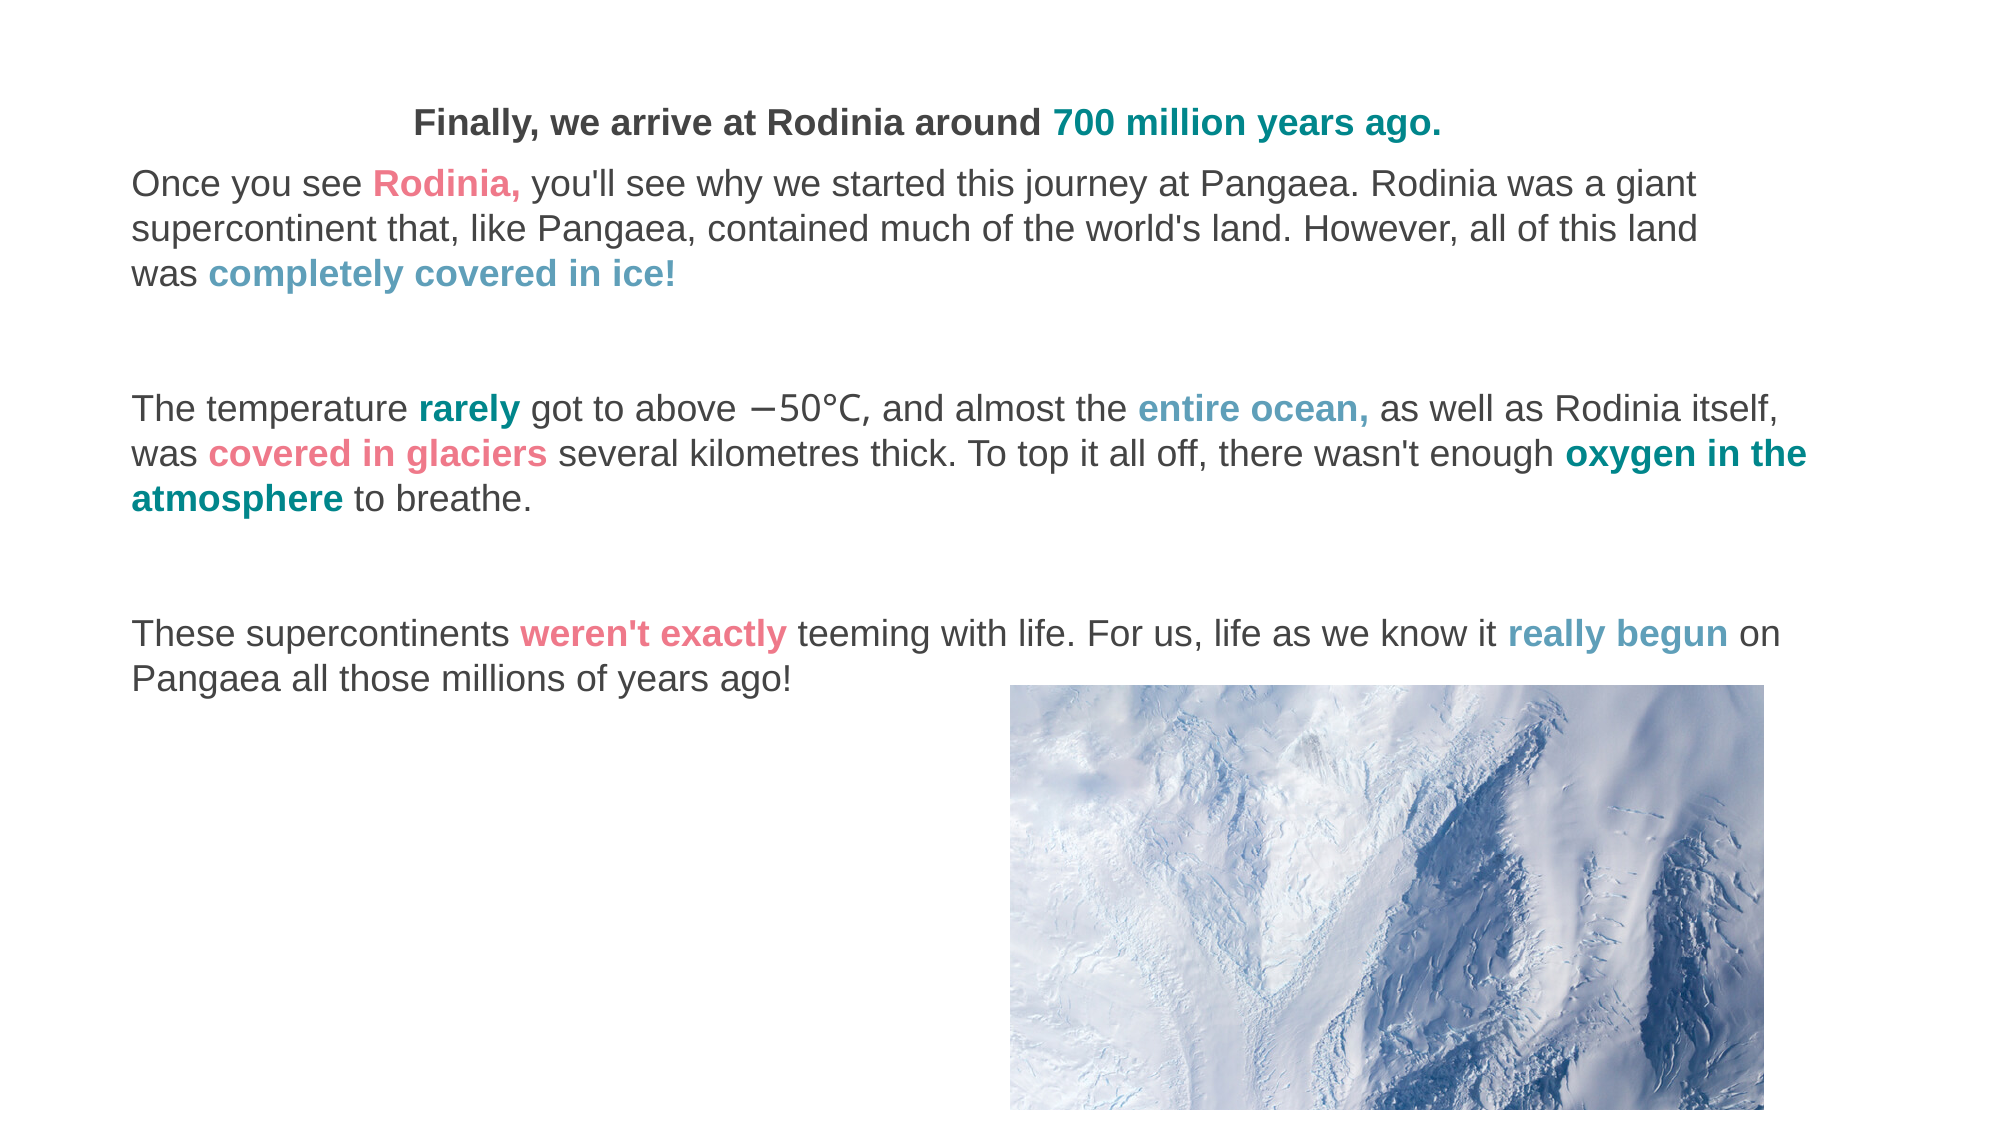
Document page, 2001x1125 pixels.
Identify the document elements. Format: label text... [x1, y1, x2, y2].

text_box Finally, we arrive at Rodinia around 700 million years ago. [183, 90, 1684, 151]
picture [1010, 685, 1764, 1110]
text_box Once you see Rodinia, you'll see why we started this journey at Pangaea. Rodinia was a giant supercontinent that, like Pangaea, contained much of the world's land. However, all of this land was completely covered in ice! The temperature rarely got to above −50°C, and almost the entire ocean, as well as Rodinia itself, was covered in glaciers several kilometres thick. To top it all off, there wasn't enough oxygen in the atmosphere to breathe. These supercontinents weren't exactly teeming with life. For us, life as we know it really begun on Pangaea all those millions of years ago! [116, 151, 1911, 706]
